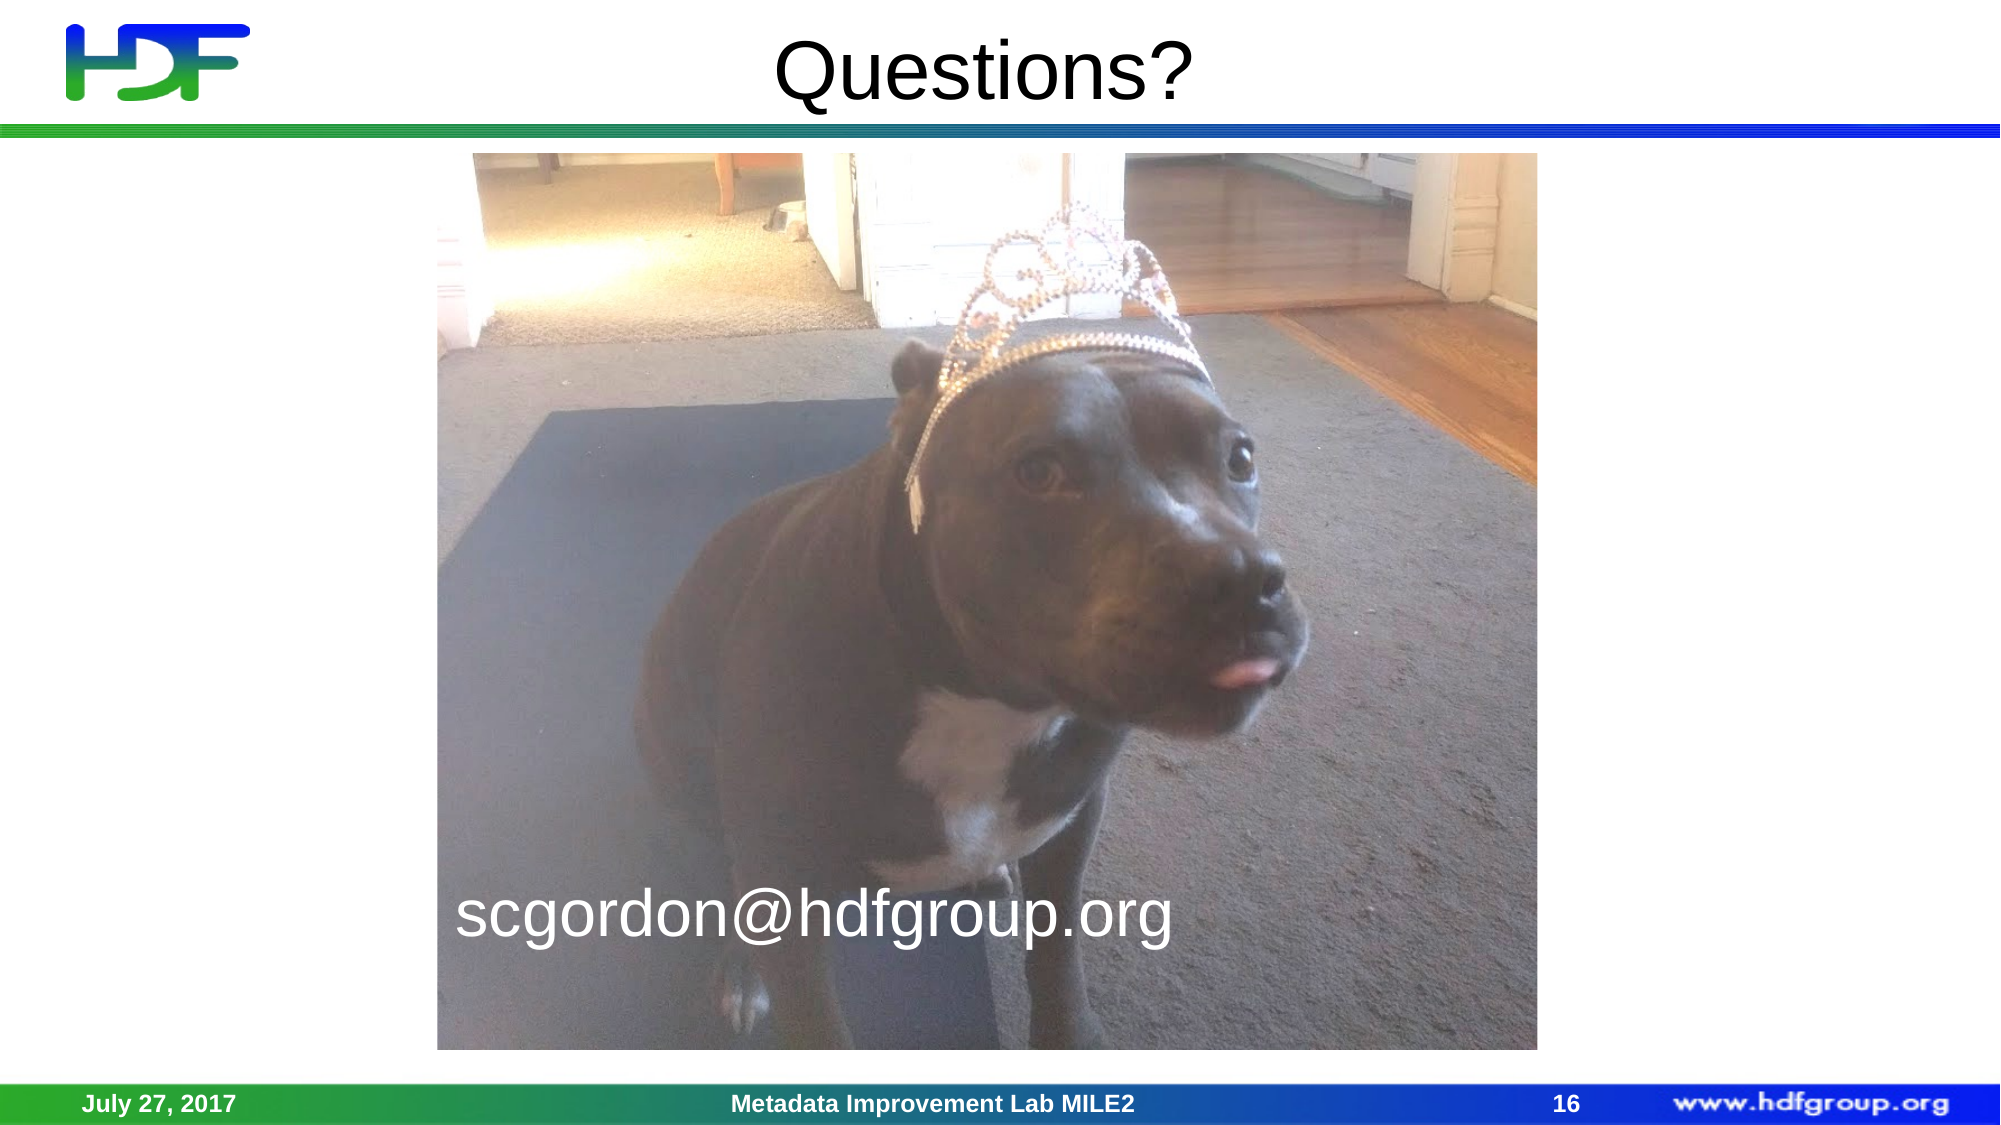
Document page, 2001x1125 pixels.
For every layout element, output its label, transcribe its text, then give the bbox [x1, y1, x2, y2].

picture [0, 0, 2000, 1125]
text_box Questions? [758, 8, 1210, 124]
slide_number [66, 1087, 434, 1125]
slide_number 15 [1483, 1087, 1651, 1125]
footer Metadata Improvement Lab MILE2 [499, 1087, 1367, 1125]
